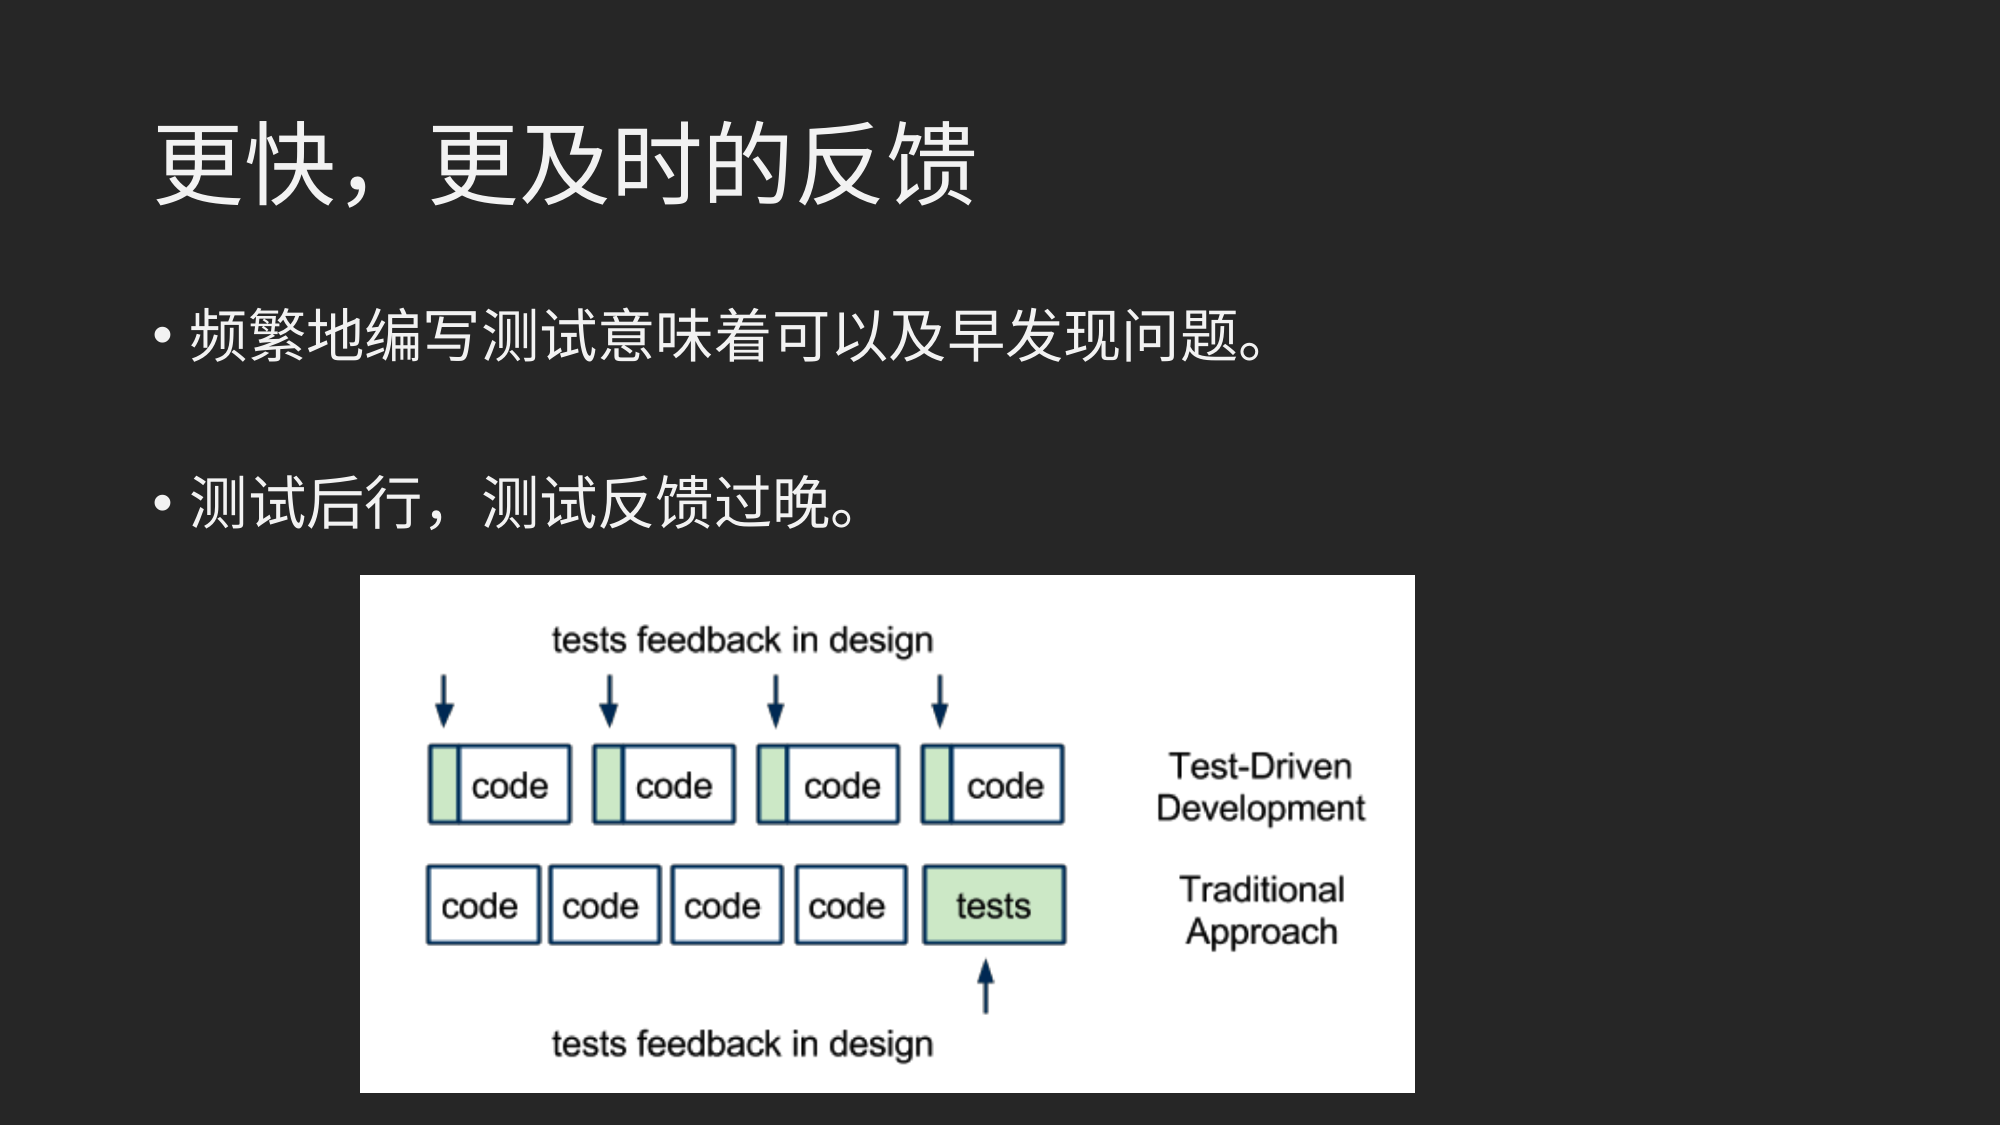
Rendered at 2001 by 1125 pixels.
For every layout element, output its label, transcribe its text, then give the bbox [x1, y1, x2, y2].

list 频繁地编写测试意味着可以及早发现问题。 测试后行，测试反馈过晚。 [137, 299, 1863, 1014]
picture [360, 575, 1415, 1093]
title 更快，更及时的反馈 [137, 59, 1863, 278]
